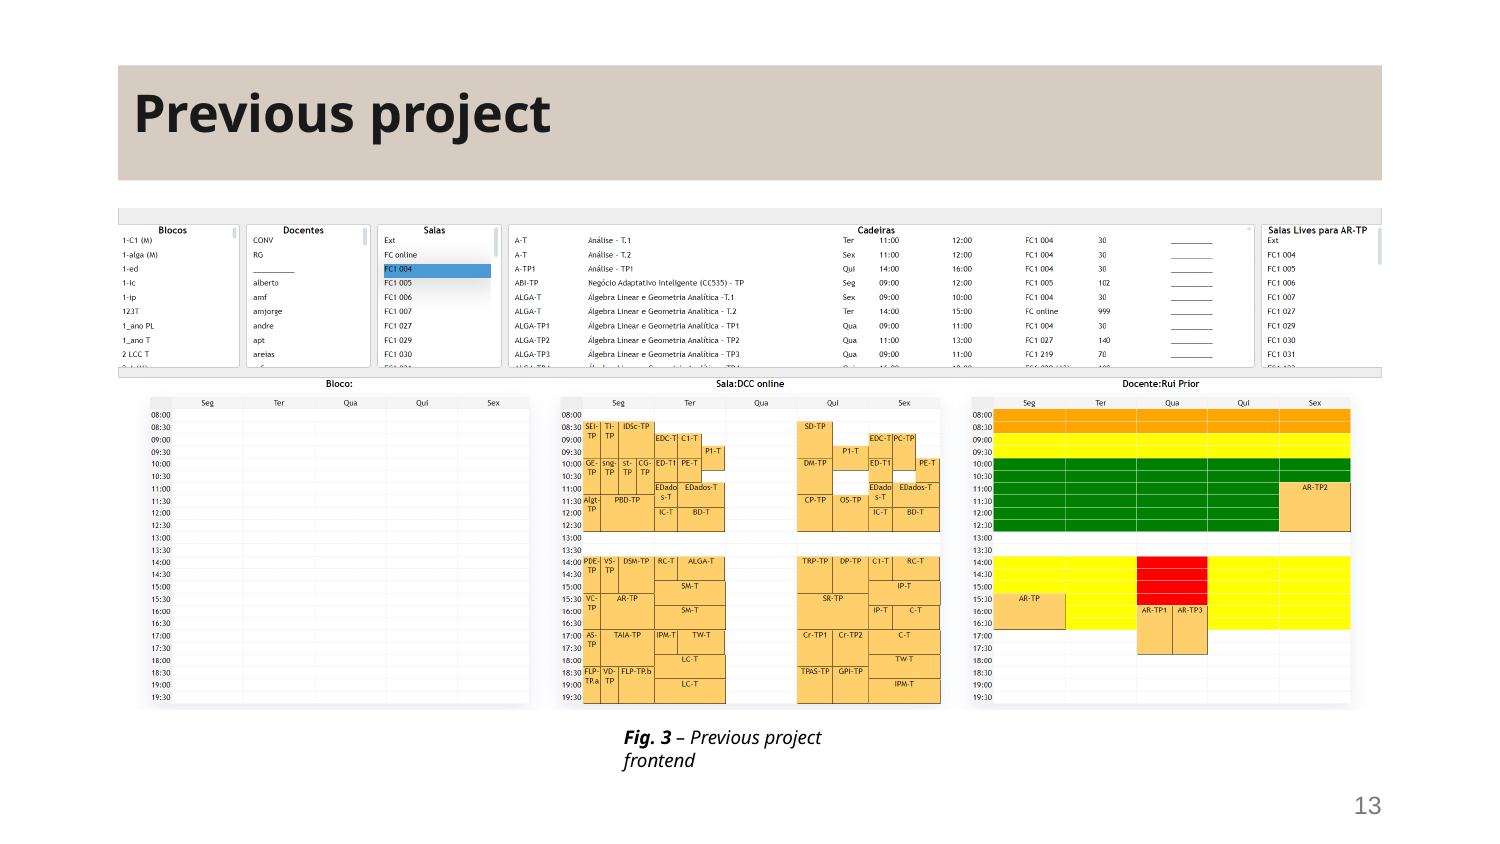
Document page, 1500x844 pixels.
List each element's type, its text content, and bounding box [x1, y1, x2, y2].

title Previous project [118, 65, 1382, 181]
slide_number 13 [1059, 782, 1397, 828]
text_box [117, 208, 1383, 757]
